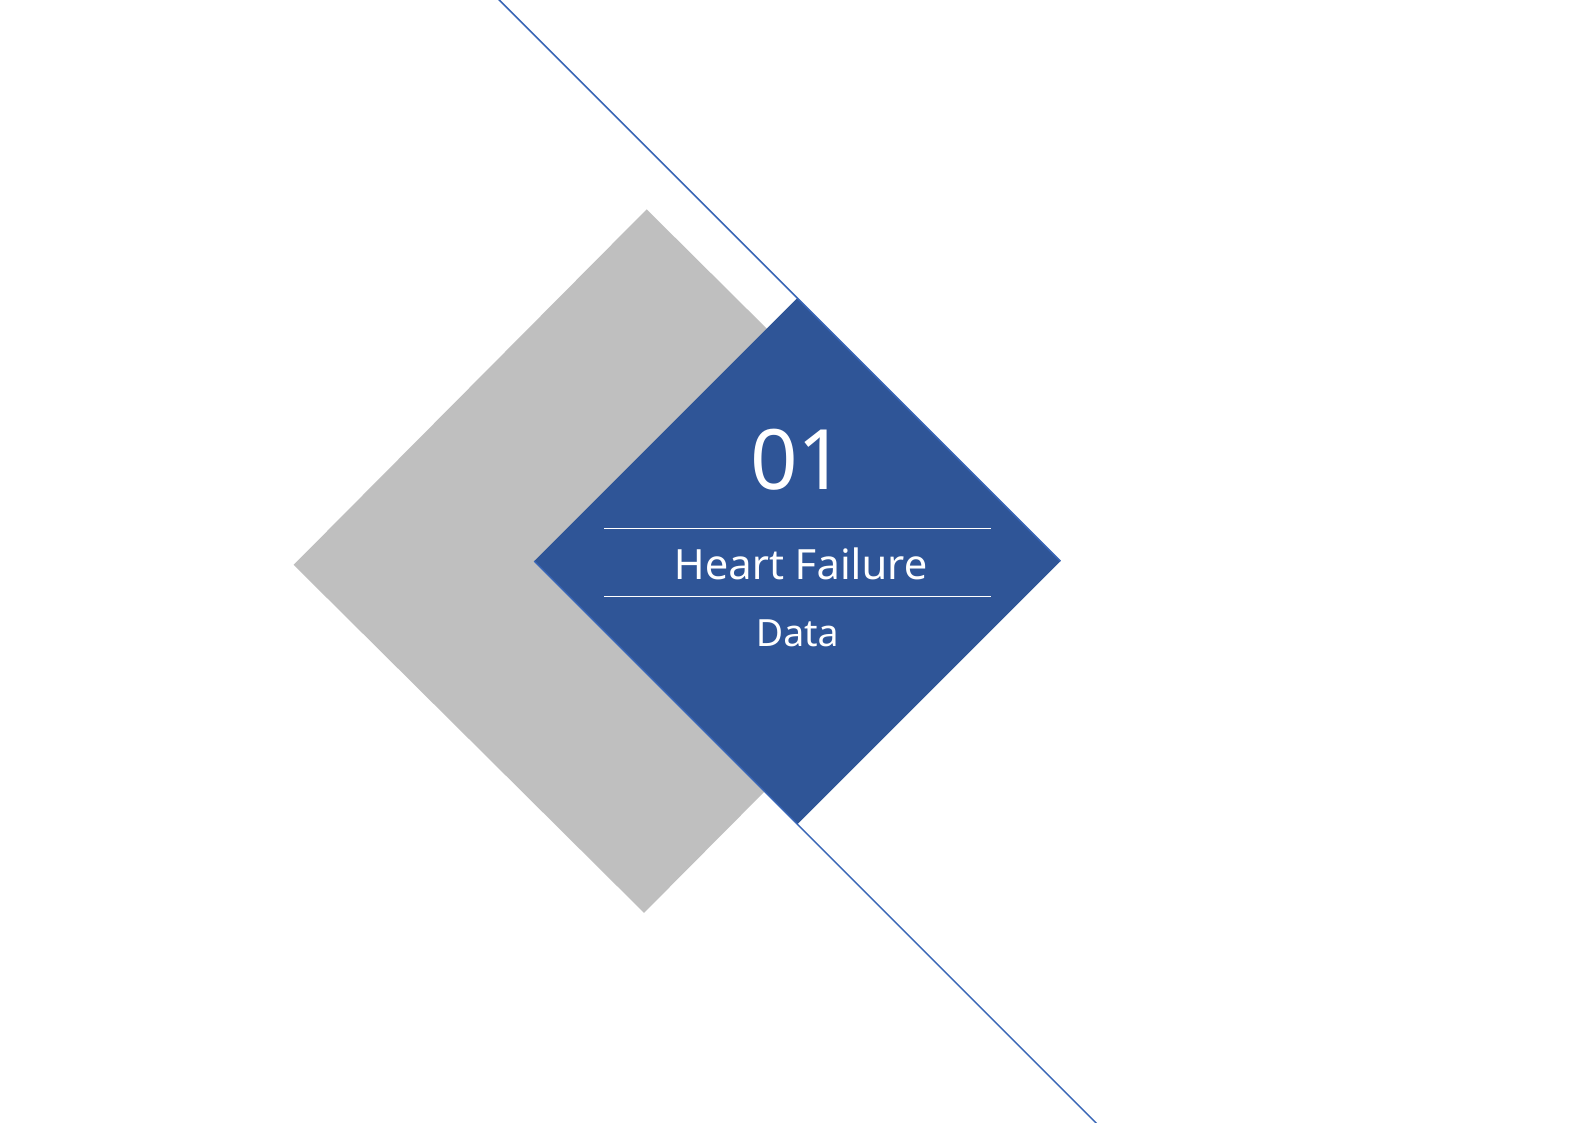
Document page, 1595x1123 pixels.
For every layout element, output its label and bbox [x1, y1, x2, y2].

text_box [484, 0, 1061, 562]
text_box [534, 561, 1110, 1123]
text_box [292, 371, 534, 806]
